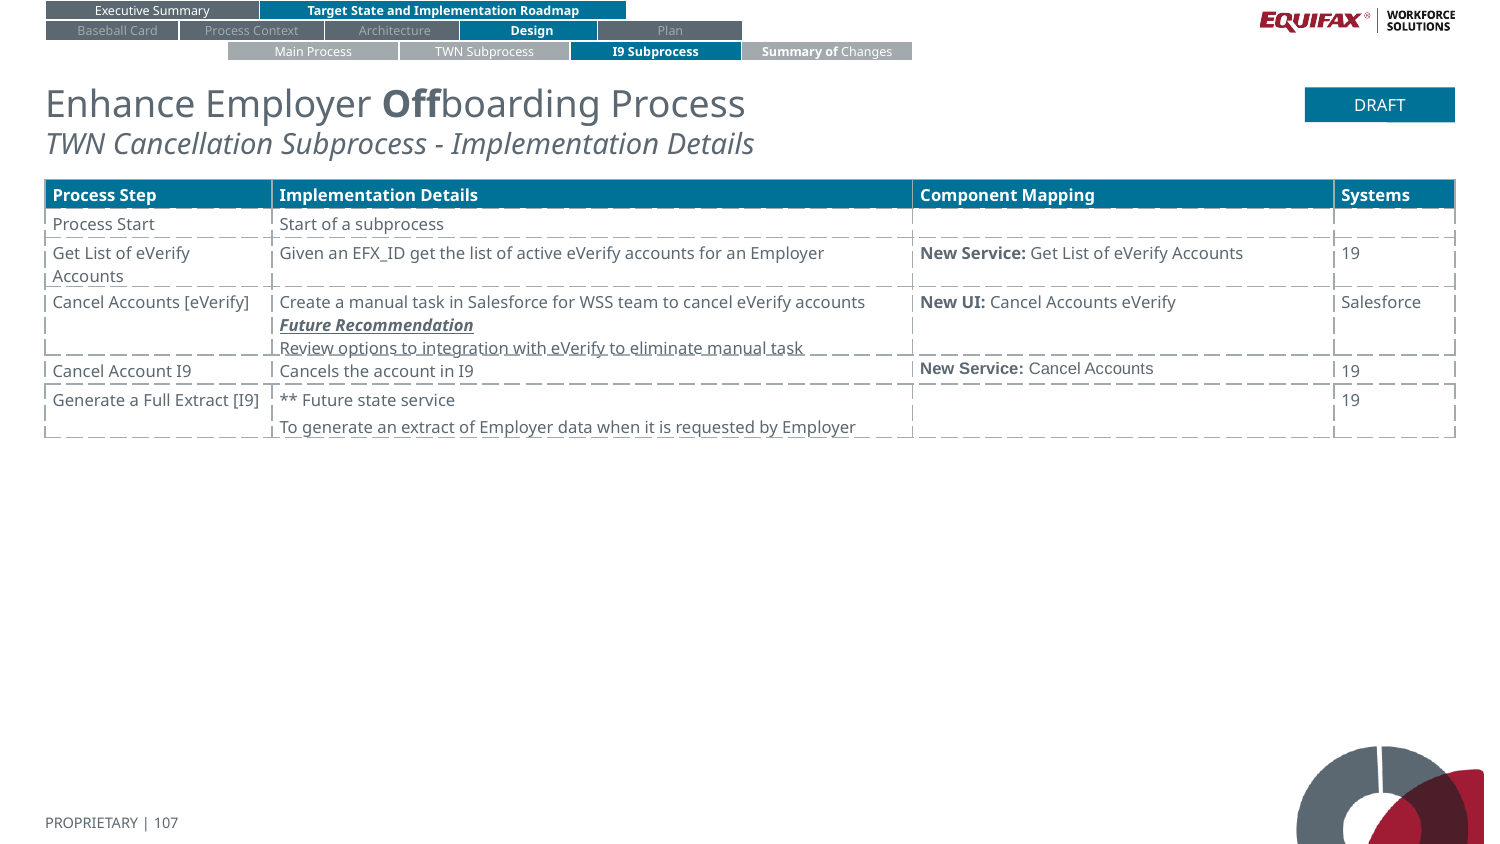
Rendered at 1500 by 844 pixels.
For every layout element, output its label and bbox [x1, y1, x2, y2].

table_cell [45, 222, 1455, 437]
title [45, 80, 1455, 222]
text_box [45, 0, 913, 62]
picture [0, 0, 1500, 844]
